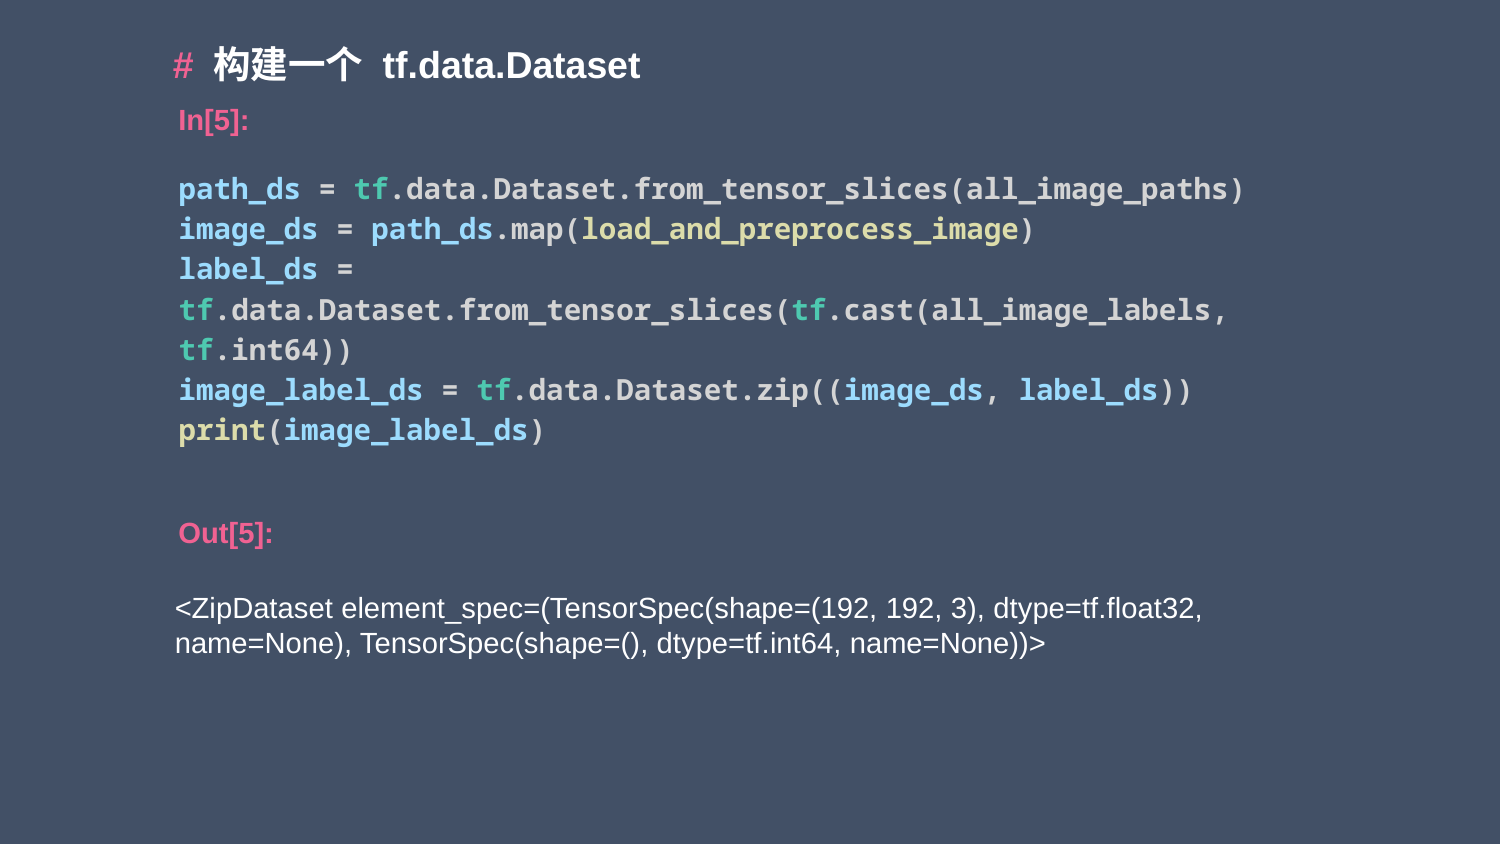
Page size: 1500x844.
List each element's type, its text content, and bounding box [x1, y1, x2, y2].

text_box <ZipDataset element_spec=(TensorSpec(shape=(192, 192, 3), dtype=tf.float32, name=None), TensorSpec(shape=(), dtype=tf.int64, name=None))> [160, 581, 1257, 667]
text_box Out[5]: [163, 506, 316, 557]
subtitle path_ds = tf.data.Dataset.from_tensor_slices(all_image_paths) image_ds = path_ds.map(load_and_preprocess_image) label_ds = tf.data.Dataset.from_tensor_slices(tf.cast(all_image_labels, tf.int64)) image_label_ds = tf.data.Dataset.zip((image_ds, label_ds)) print(image_label_ds) [163, 150, 1321, 481]
text_box # 构建一个 tf.data.Dataset [163, 32, 1337, 102]
text_box In[5]: [163, 94, 274, 144]
